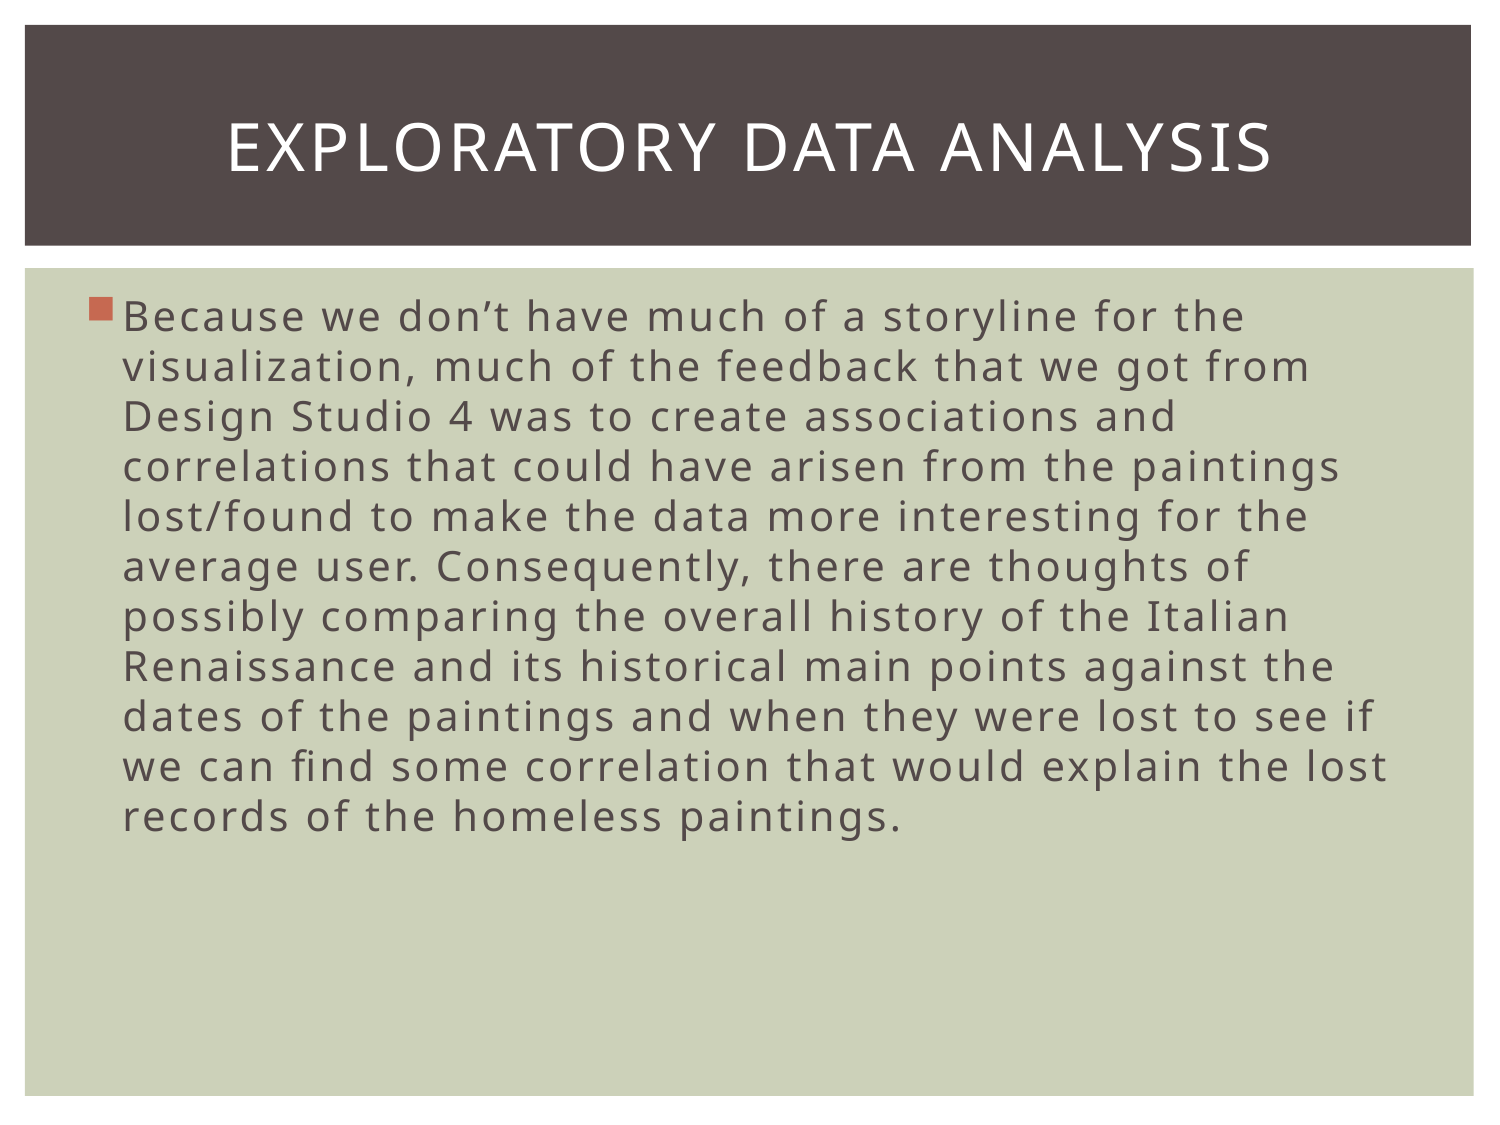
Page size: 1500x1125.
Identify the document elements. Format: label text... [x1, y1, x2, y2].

list Because we don’t have much of a storyline for the visualization, much of the feedback that we got from Design Studio 4 was to create associations and correlations that could have arisen from the paintings lost/found to make the data more interesting for the average user. Consequently, there are thoughts of possibly comparing the overall history of the Italian Renaissance and its historical main points against the dates of the paintings and when they were lost to see if we can find some correlation that would explain the lost records of the homeless paintings. [62, 281, 1442, 1005]
title Exploratory data analysis [62, 58, 1438, 232]
